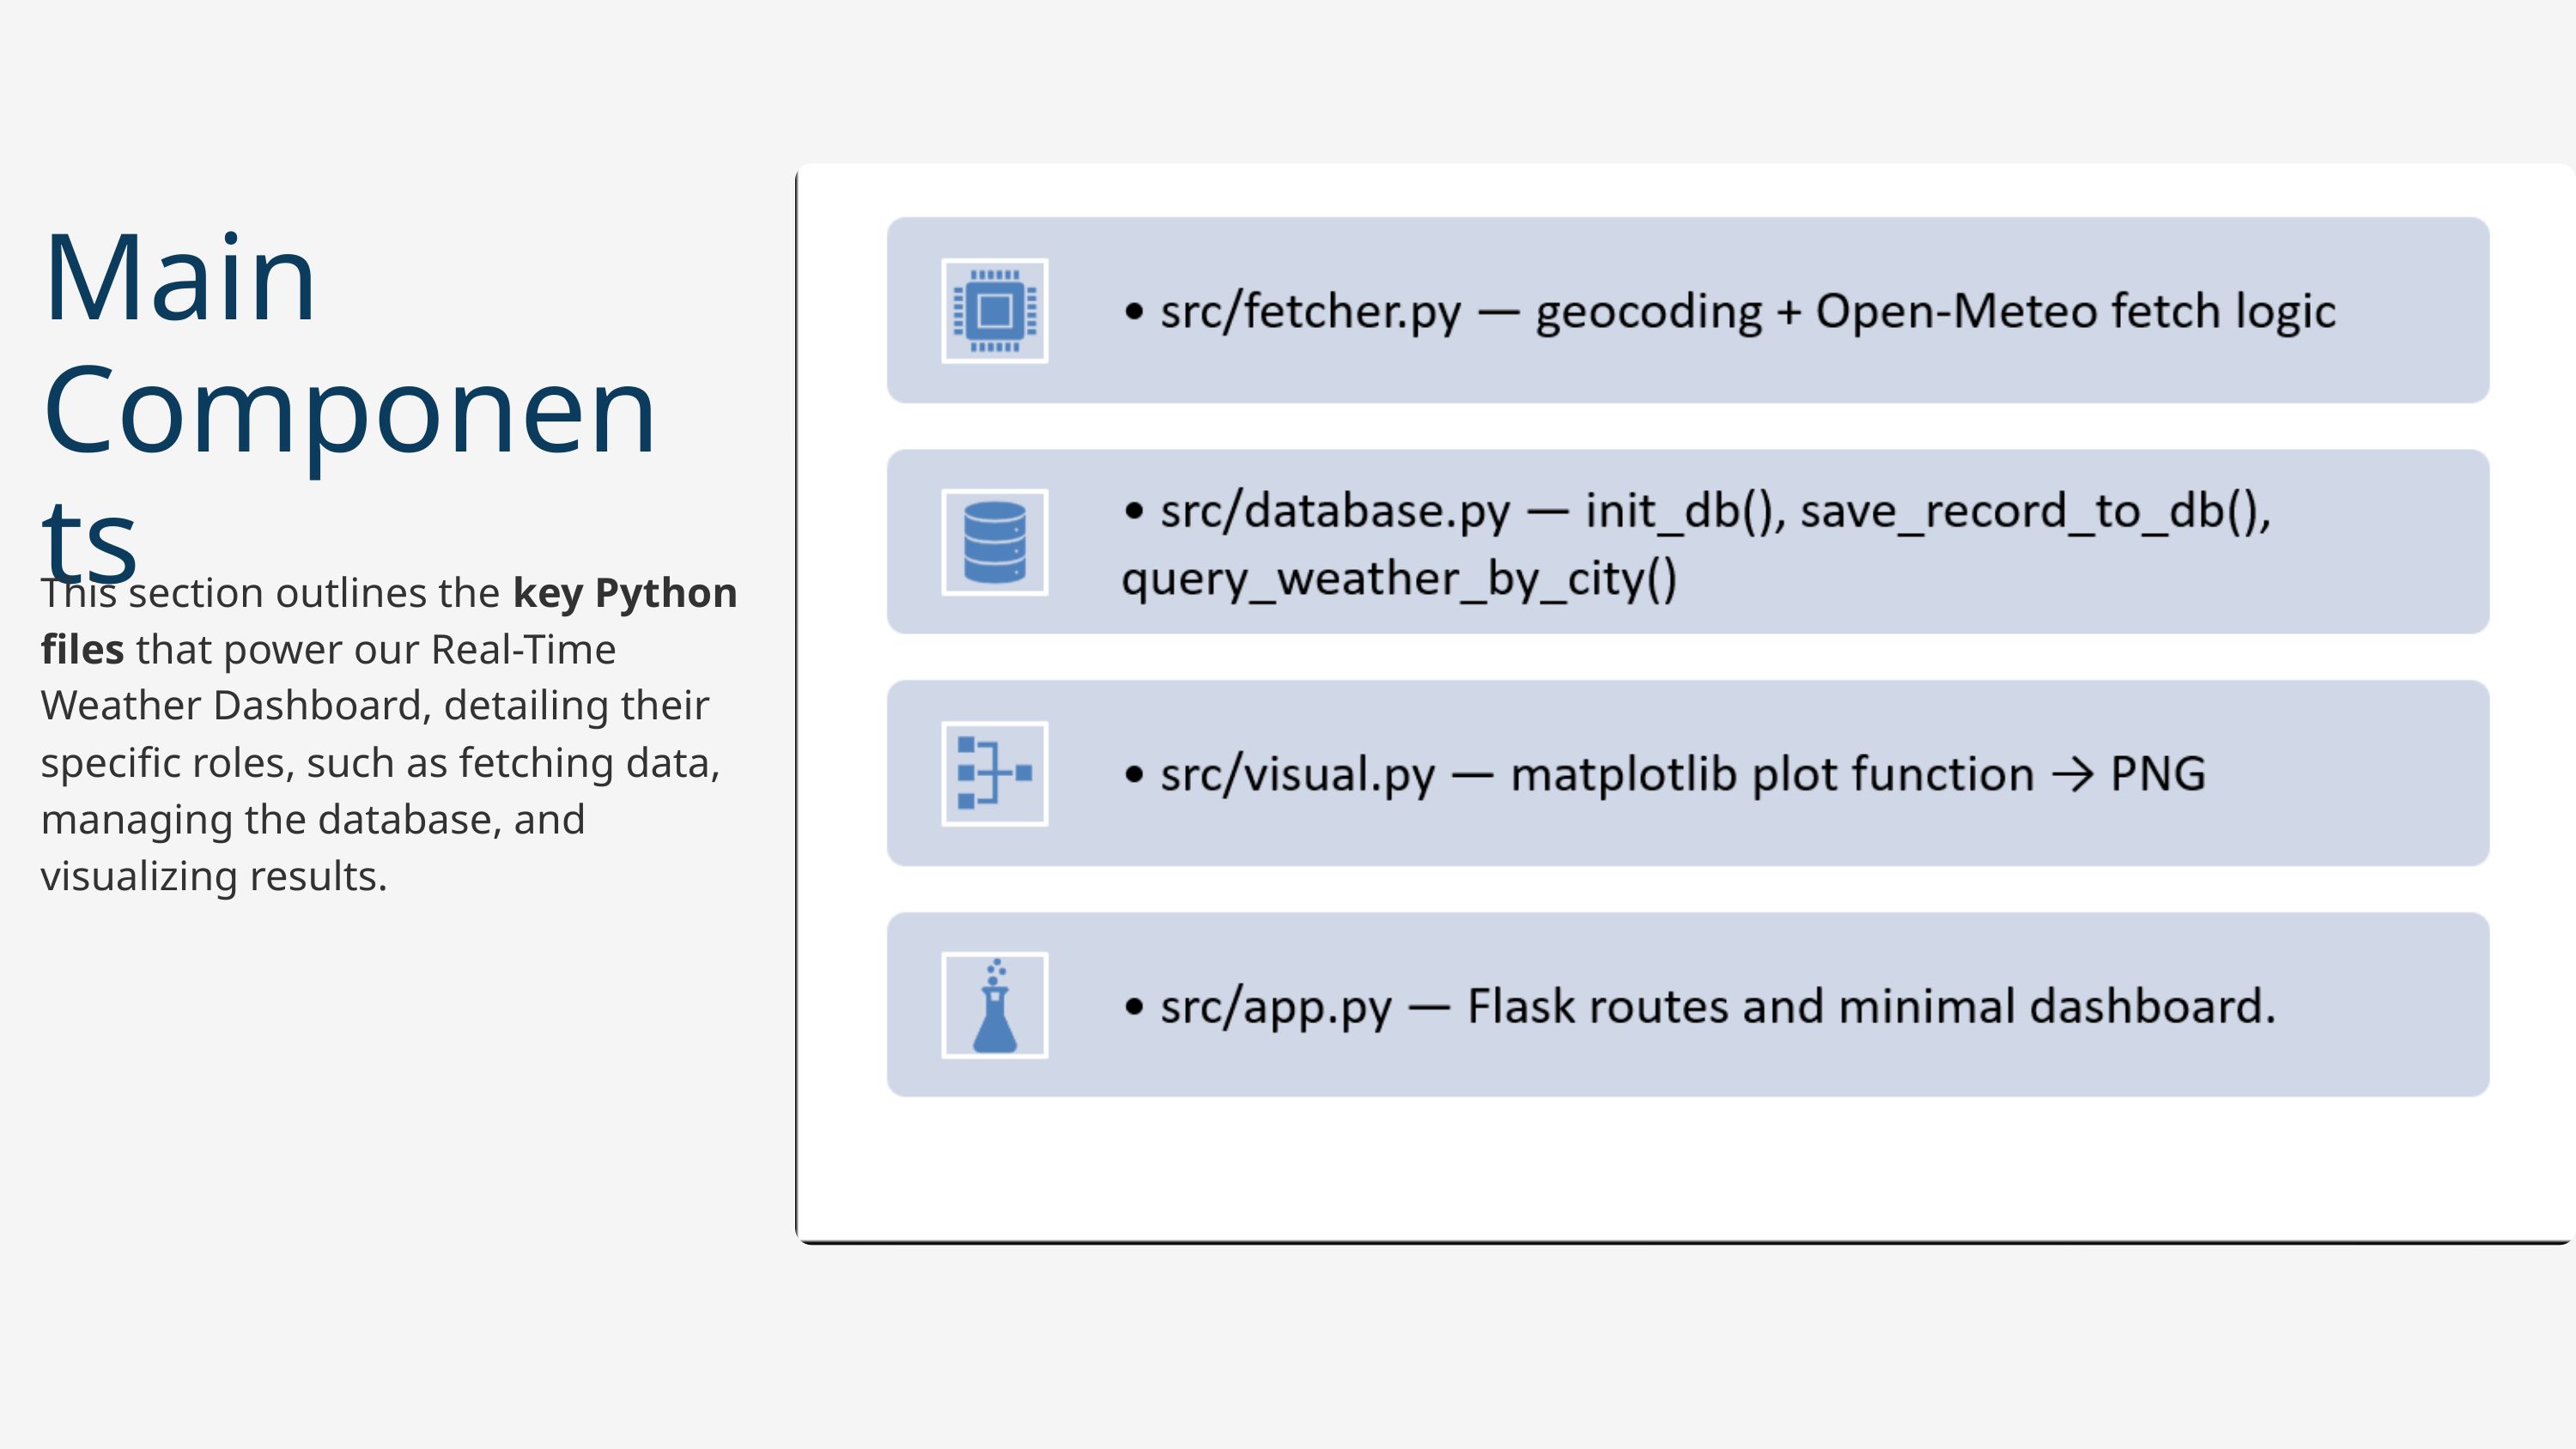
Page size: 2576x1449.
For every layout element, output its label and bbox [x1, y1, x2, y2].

text_box [39, 205, 777, 837]
text_box [794, 163, 2576, 1246]
